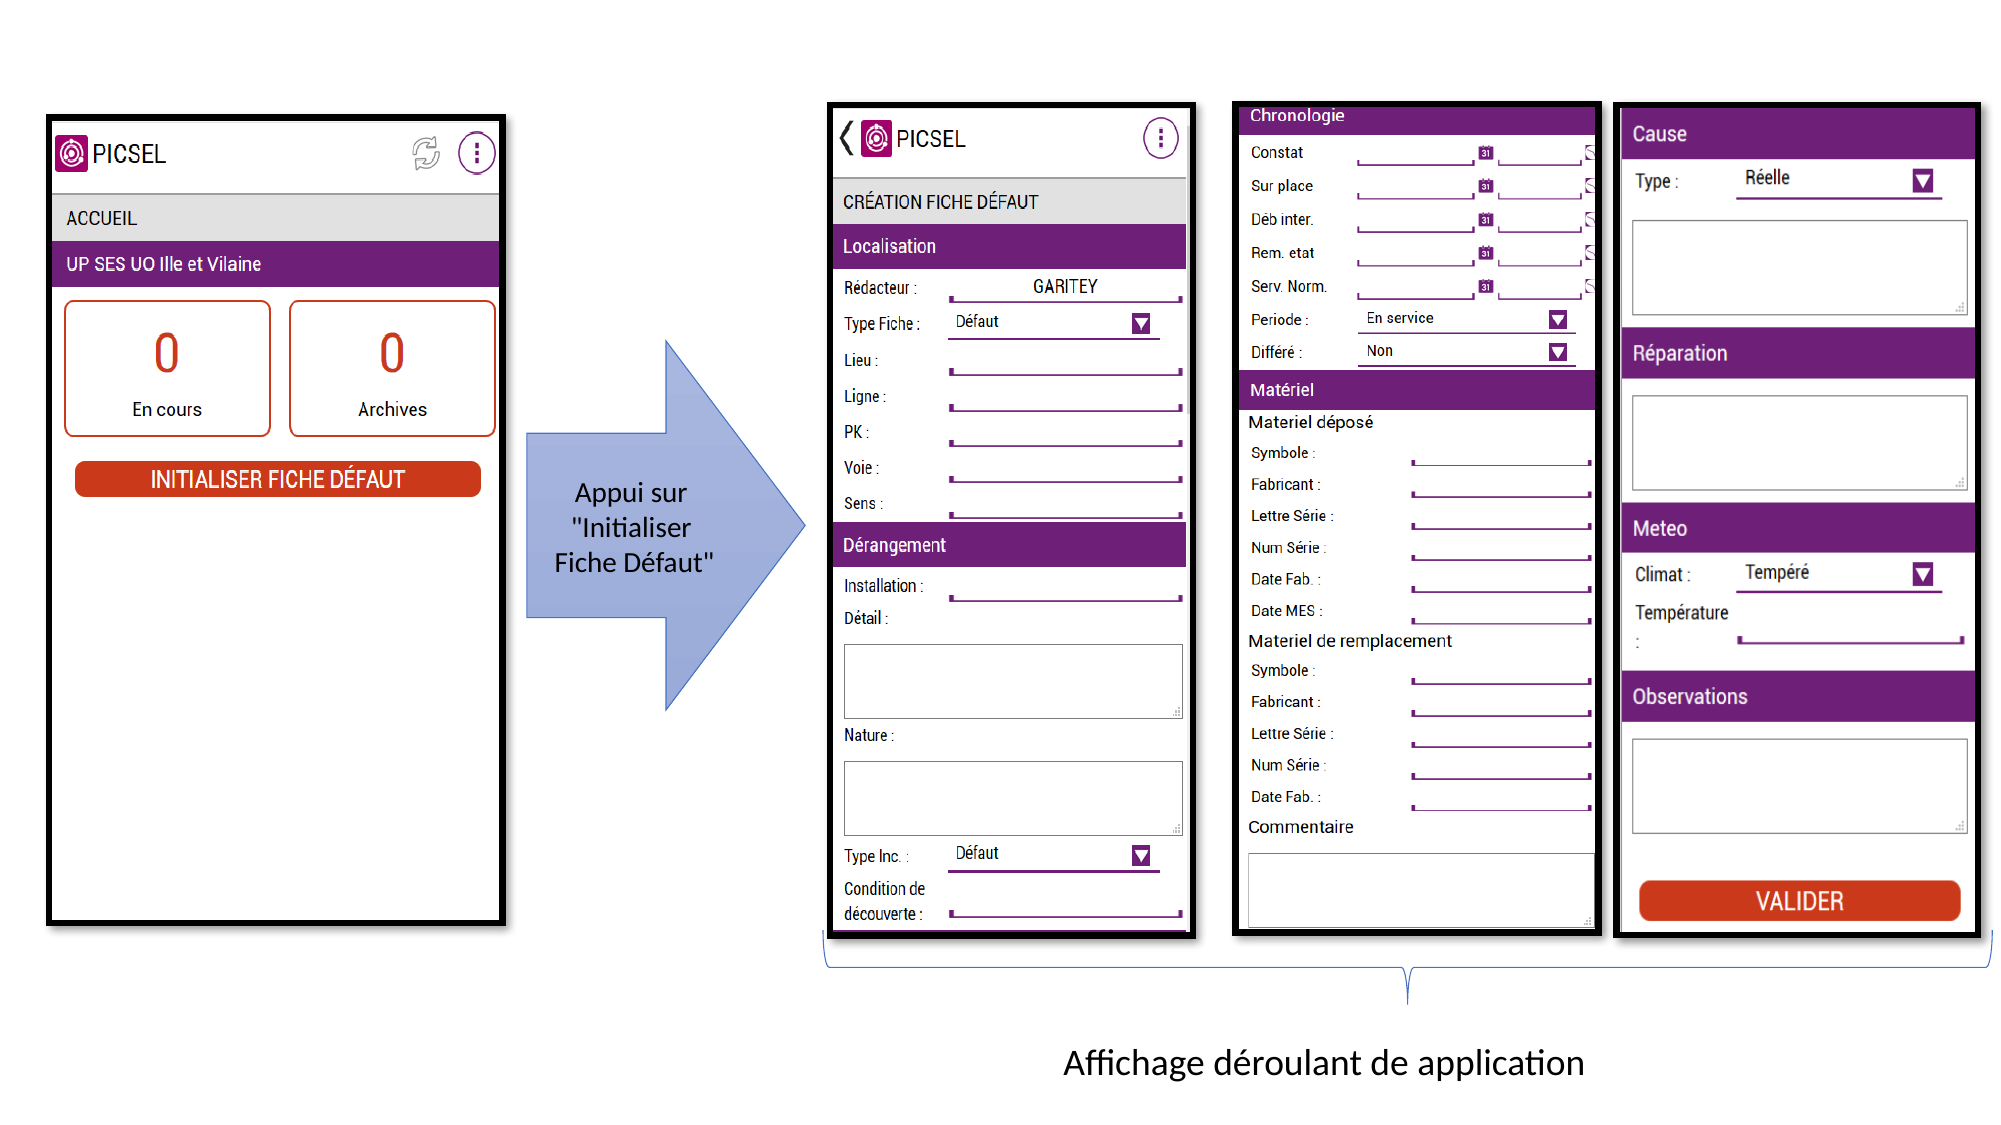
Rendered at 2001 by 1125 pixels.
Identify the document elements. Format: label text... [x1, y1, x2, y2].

picture [1238, 107, 1596, 930]
picture [1619, 107, 1976, 933]
text_box [822, 930, 1993, 1005]
picture [52, 120, 500, 920]
picture [833, 108, 1190, 933]
text_box Affichage déroulant de application [1048, 1030, 1787, 1091]
text_box Appui sur "Initialiser Fiche Défaut" [526, 339, 806, 712]
